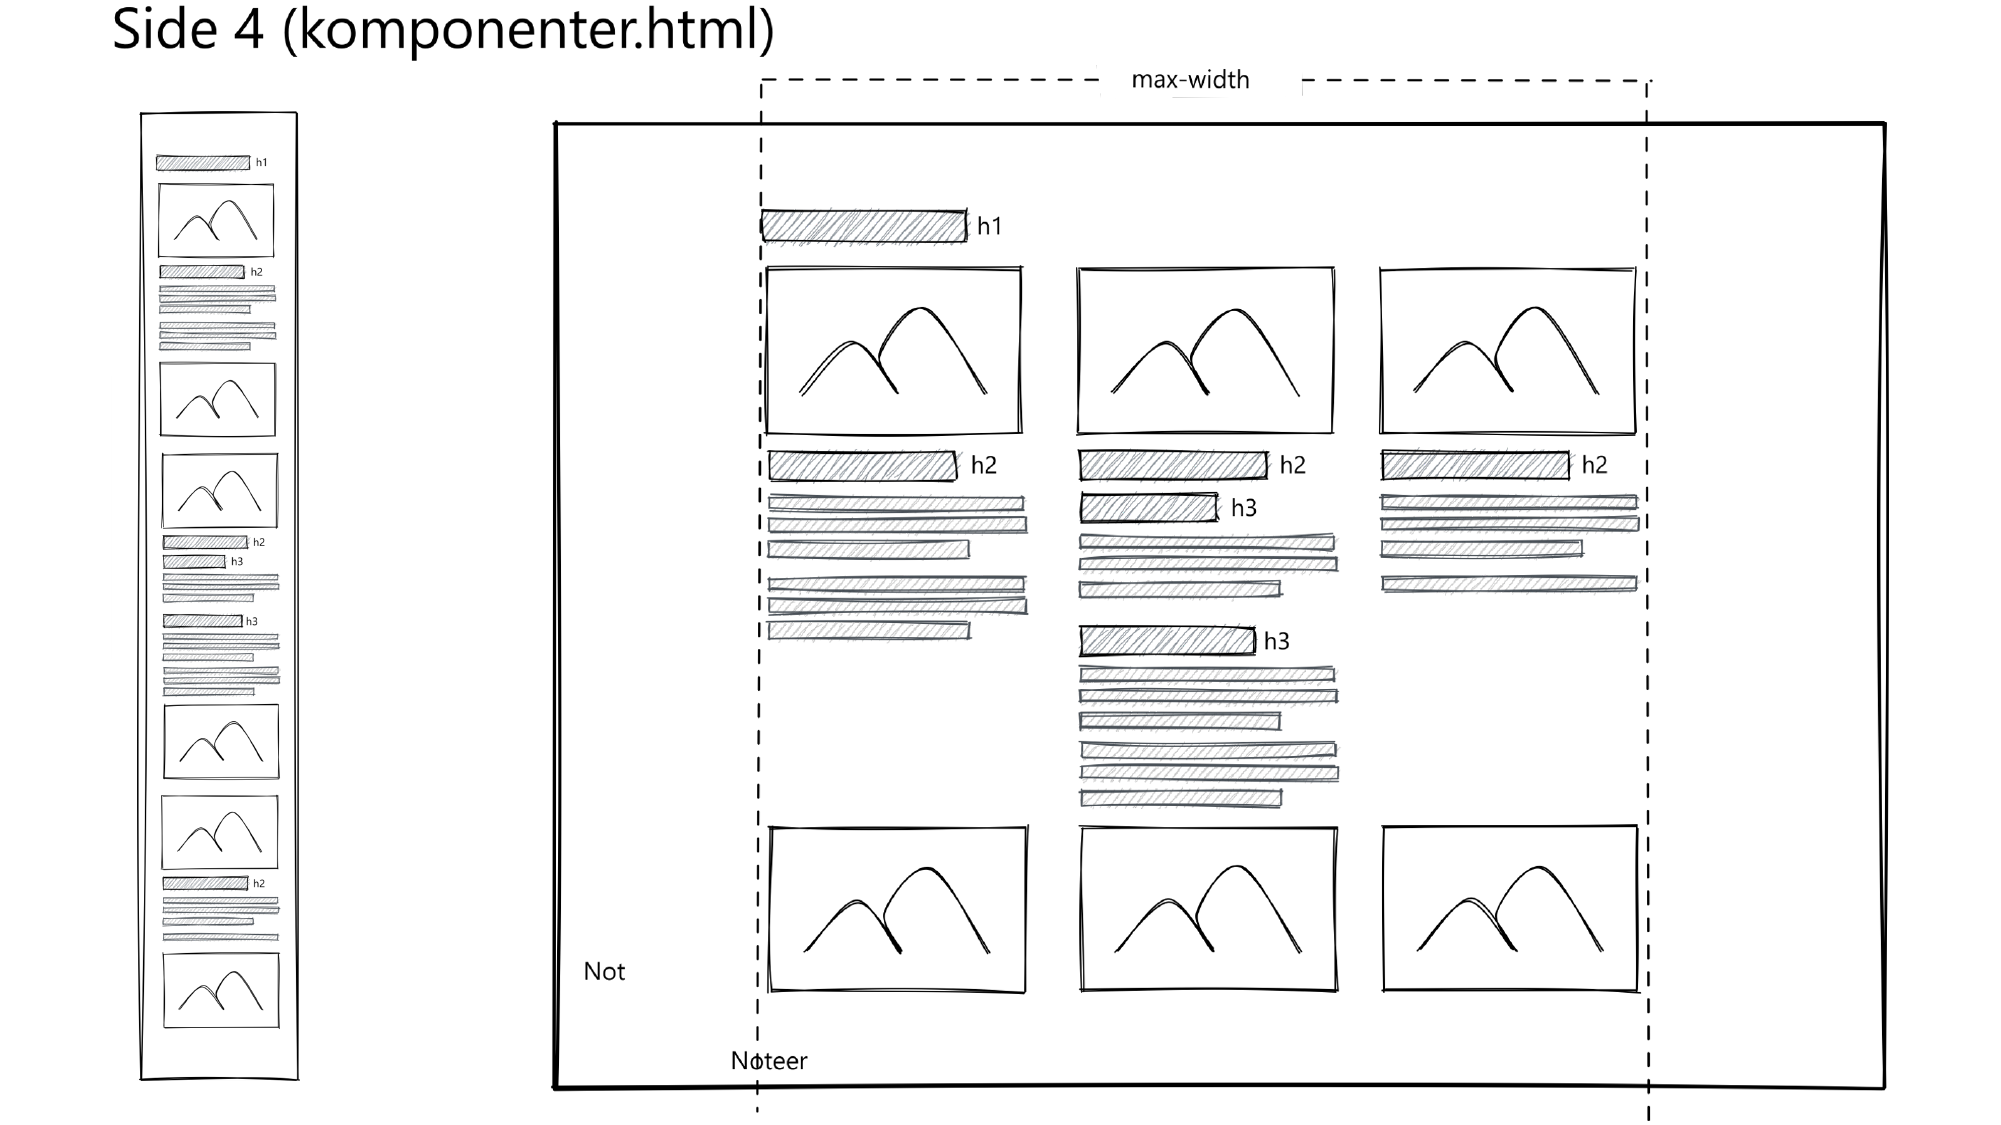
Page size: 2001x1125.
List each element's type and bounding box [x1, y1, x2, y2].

picture [110, 0, 1889, 1125]
